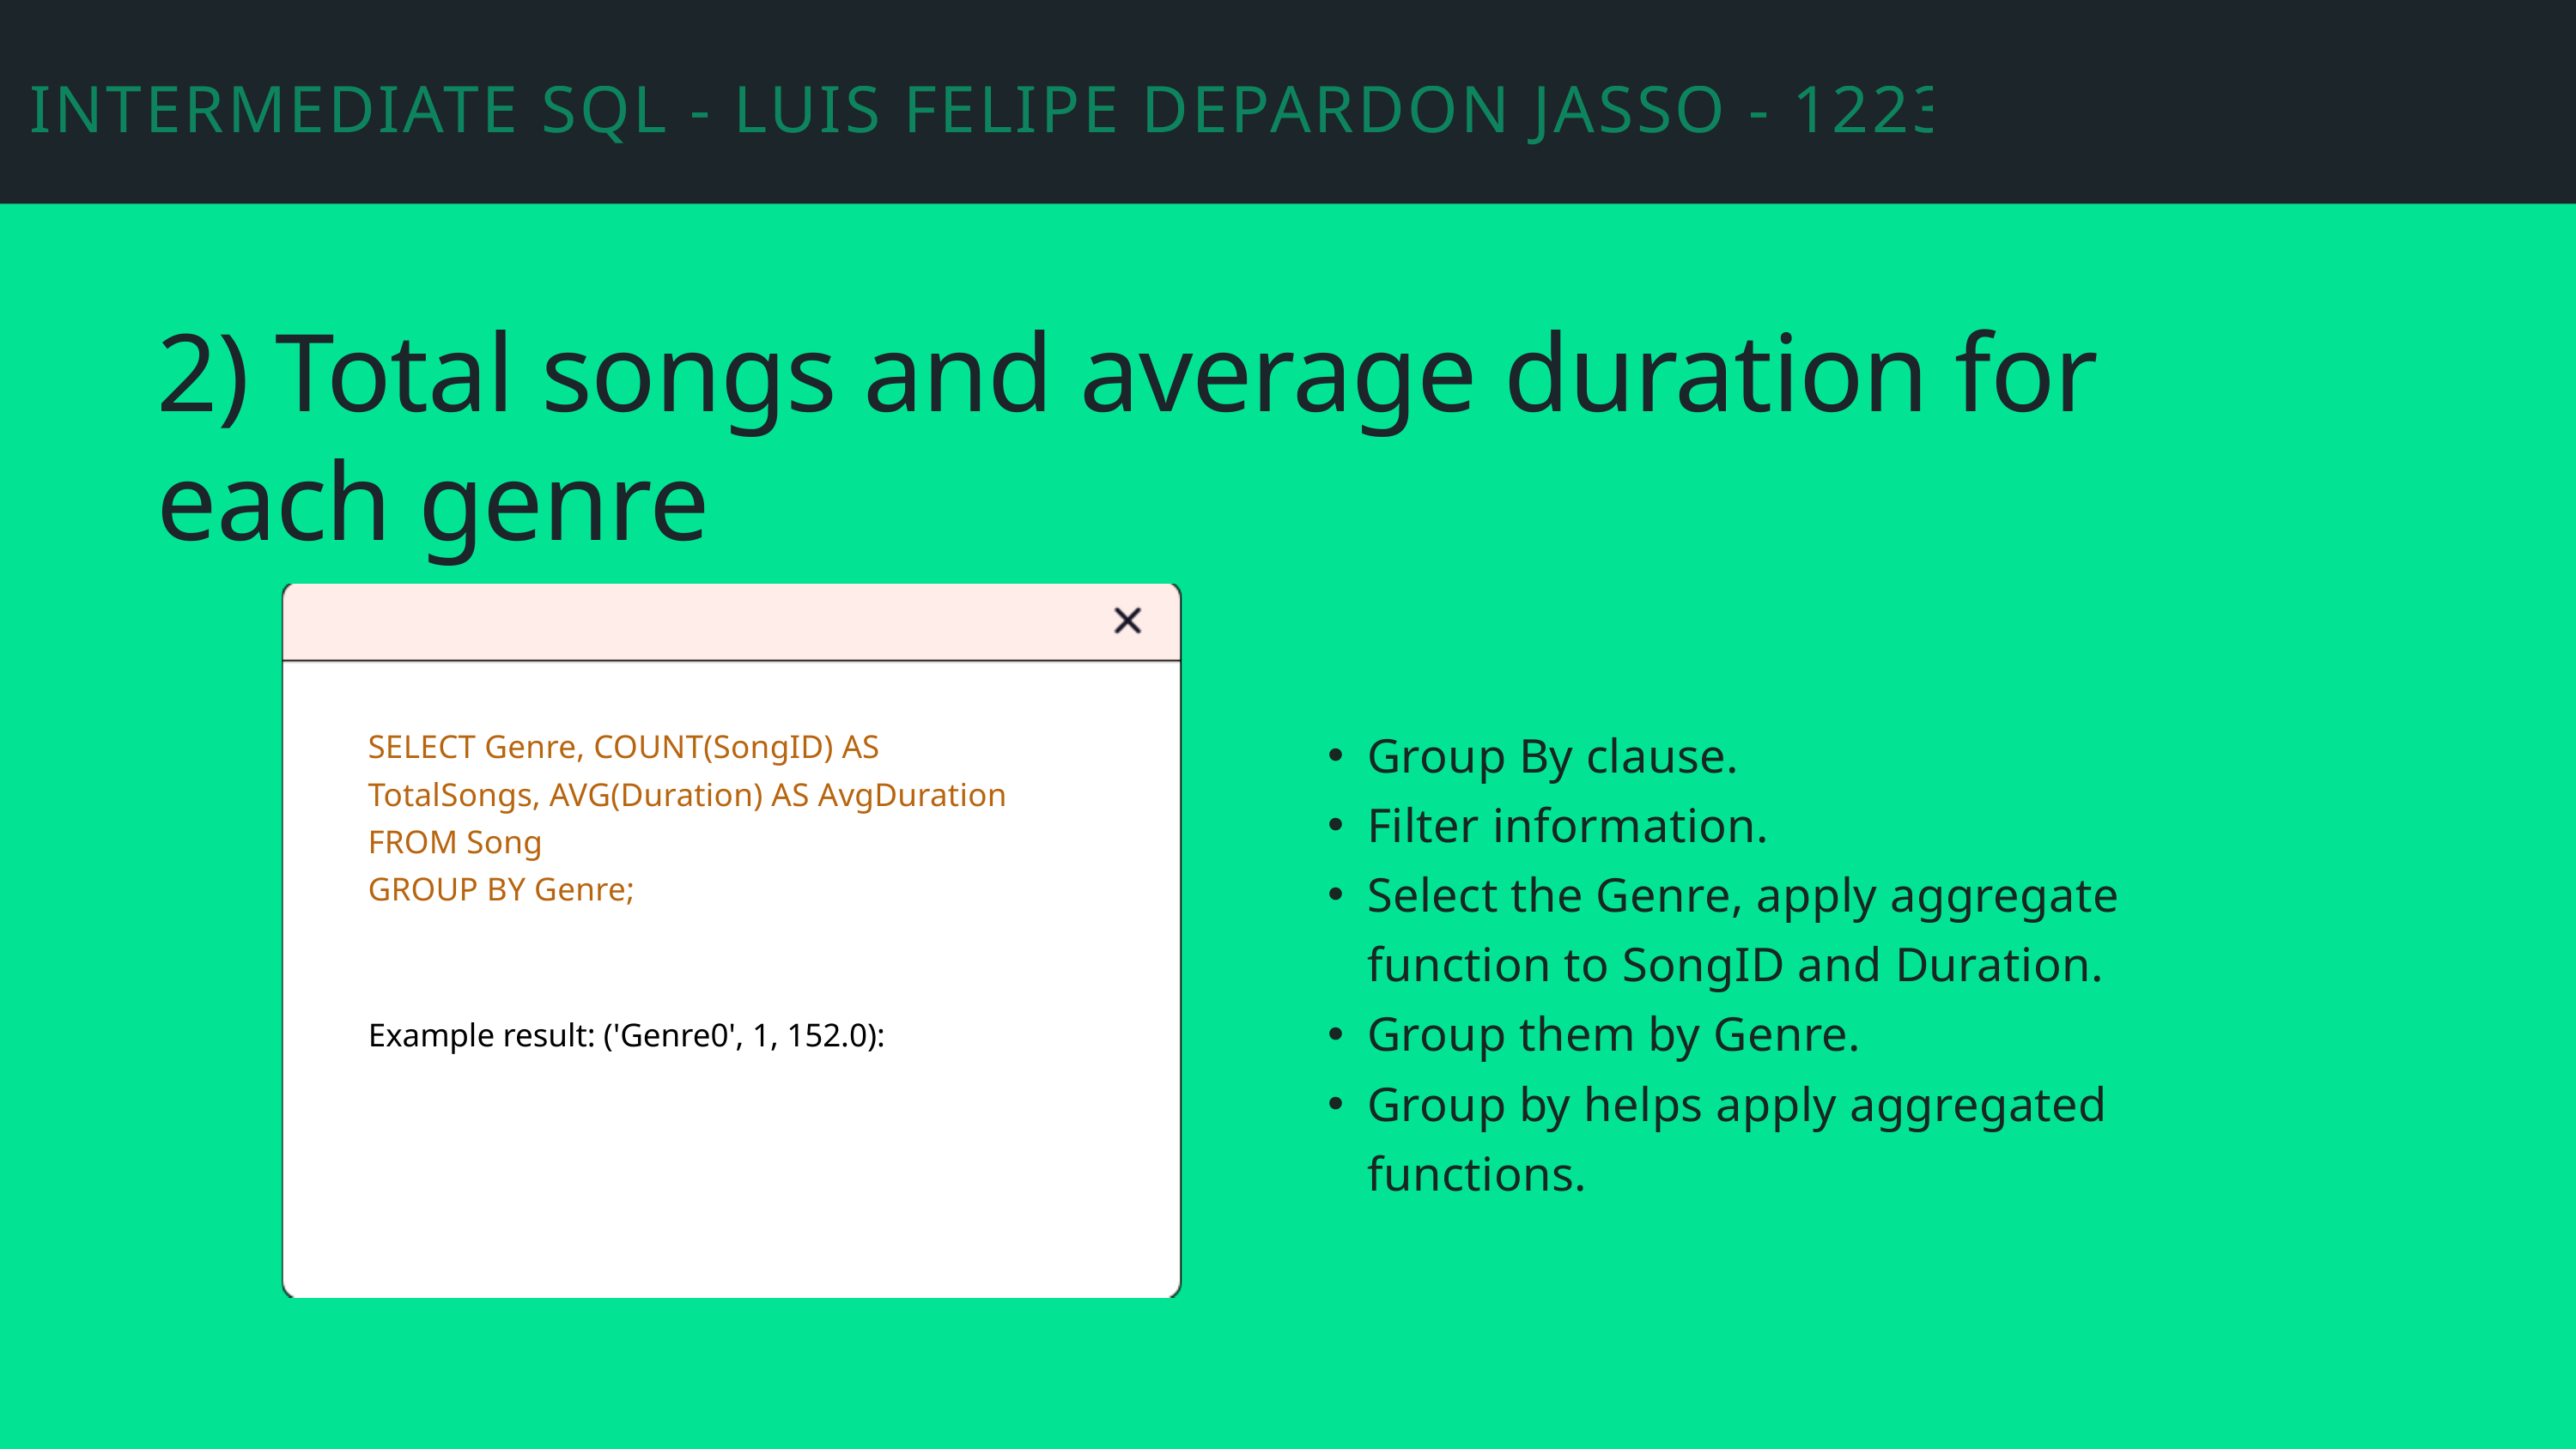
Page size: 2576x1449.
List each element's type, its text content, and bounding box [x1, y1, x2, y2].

text_box [282, 584, 1182, 1298]
text_box Group By clause. Filter information. Select the Genre, apply aggregate function to SongID and Duration. Group them by Genre. Group by helps apply aggregated functions. [1287, 712, 2269, 1201]
text_box SELECT Genre, COUNT(SongID) AS TotalSongs, AVG(Duration) AS AvgDuration FROM Song GROUP BY Genre; [368, 717, 1010, 908]
text_box 2) Total songs and average duration for each genre [156, 304, 2269, 562]
text_box INTERMEDIATE SQL - LUIS FELIPE DEPARDON JASSO - 12235233 [29, 68, 2576, 146]
text_box [0, 0, 2576, 204]
text_box Example result: ('Genre0', 1, 152.0): [113, 1008, 1141, 1053]
